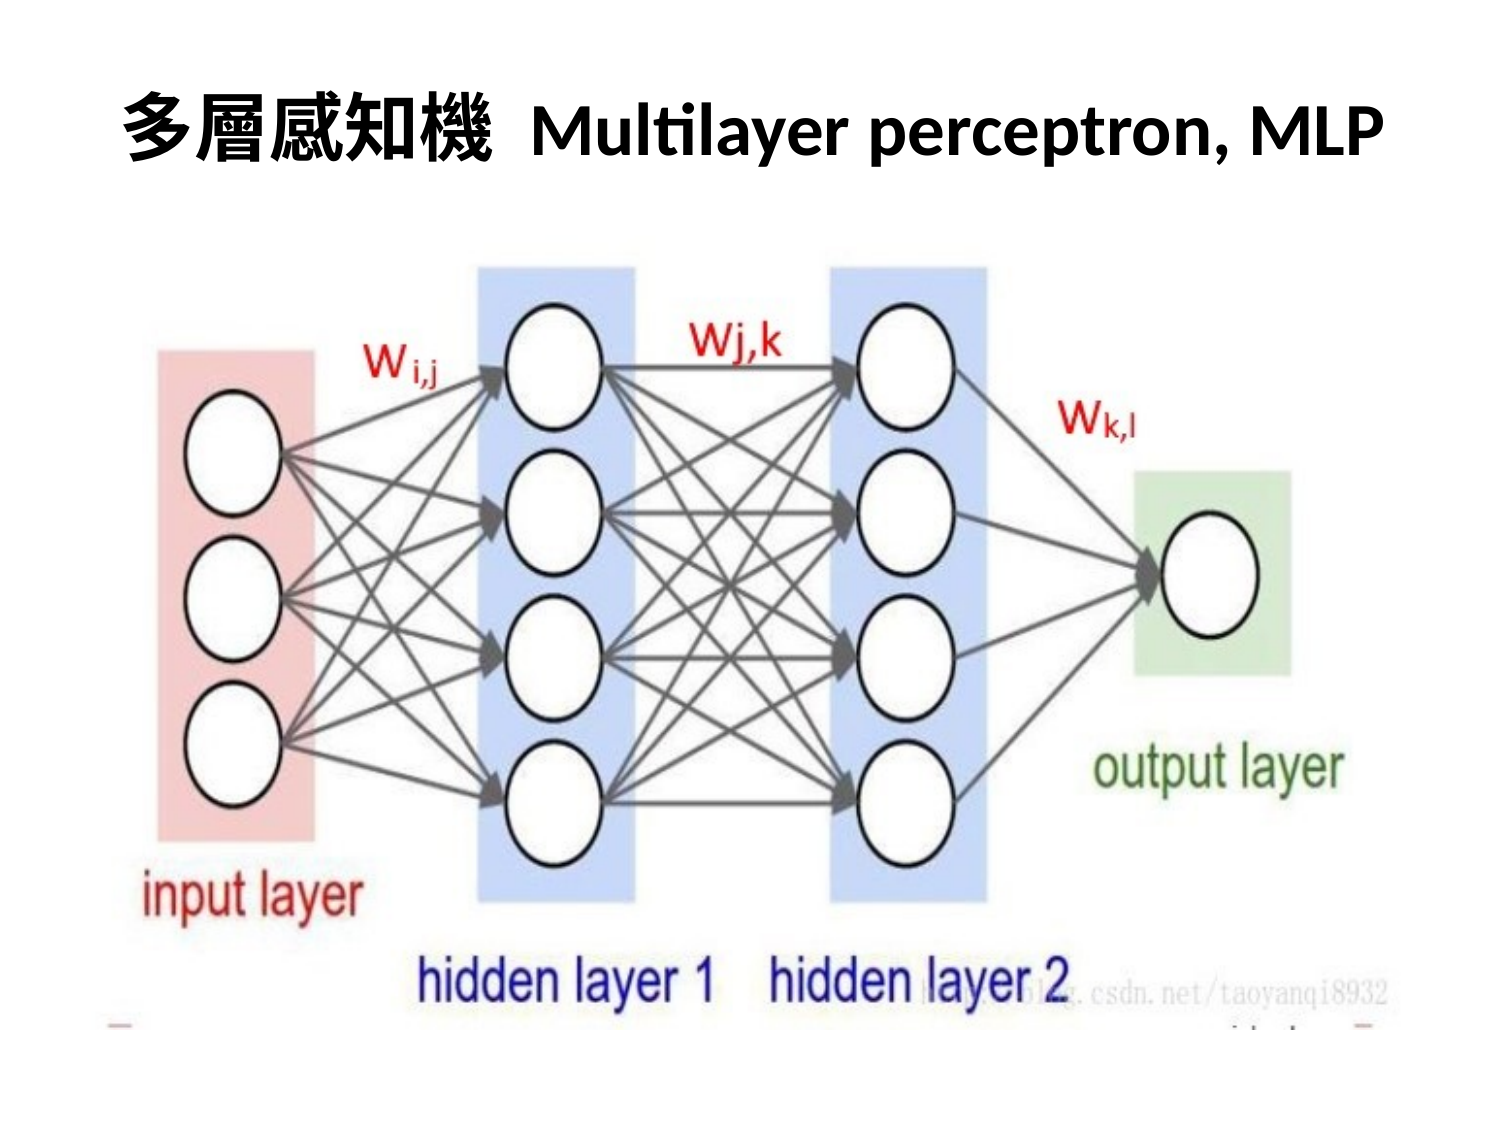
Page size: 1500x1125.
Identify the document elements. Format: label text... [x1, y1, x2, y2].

text_box 多層感知機 Multilayer perceptron, MLP [104, 72, 1402, 178]
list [81, 205, 1406, 1030]
